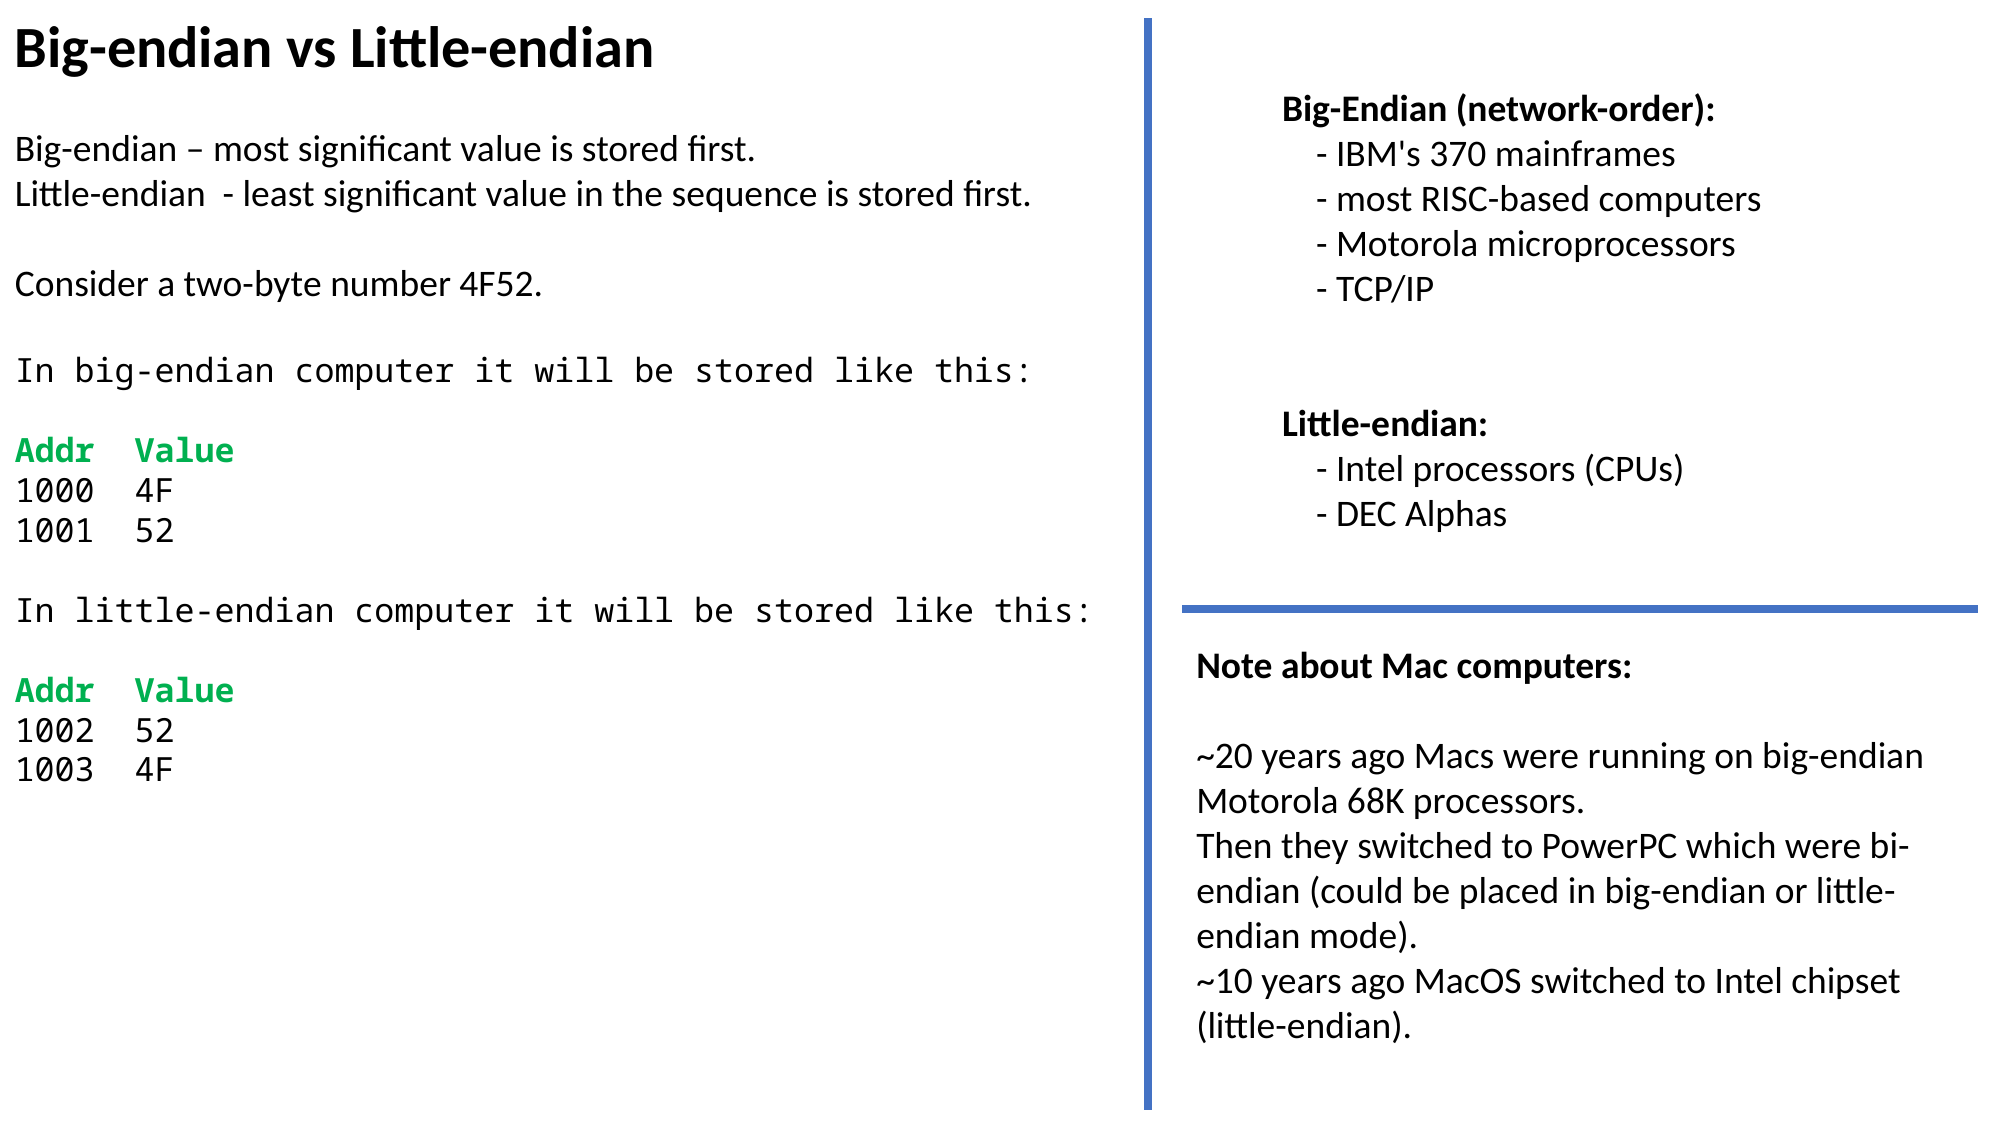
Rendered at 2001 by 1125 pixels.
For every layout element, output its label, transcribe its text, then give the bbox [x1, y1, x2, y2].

text_box Note about Mac computers: ~20 years ago Macs were running on big-endian Motorola 68K processors. Then they switched to PowerPC which were bi-endian (could be placed in big-endian or little-endian mode). ~10 years ago MacOS switched to Intel chipset (little-endian). [1181, 633, 1955, 1054]
text_box Big-Endian (network-order): - IBM's 370 mainframes - most RISC-based computers - Motorola microprocessors - TCP/IP Little-endian: - Intel processors (CPUs) - DEC Alphas [1267, 76, 1874, 541]
text_box Big-endian vs Little-endian Big-endian – most significant value is stored first. Little-endian - least significant value in the sequence is stored first. Consider a two-byte number 4F52. In big-endian computer it will be stored like this: Addr Value 4F 52 In little-endian computer it will be stored like this: Addr Value 52 4F [0, 2, 1142, 796]
